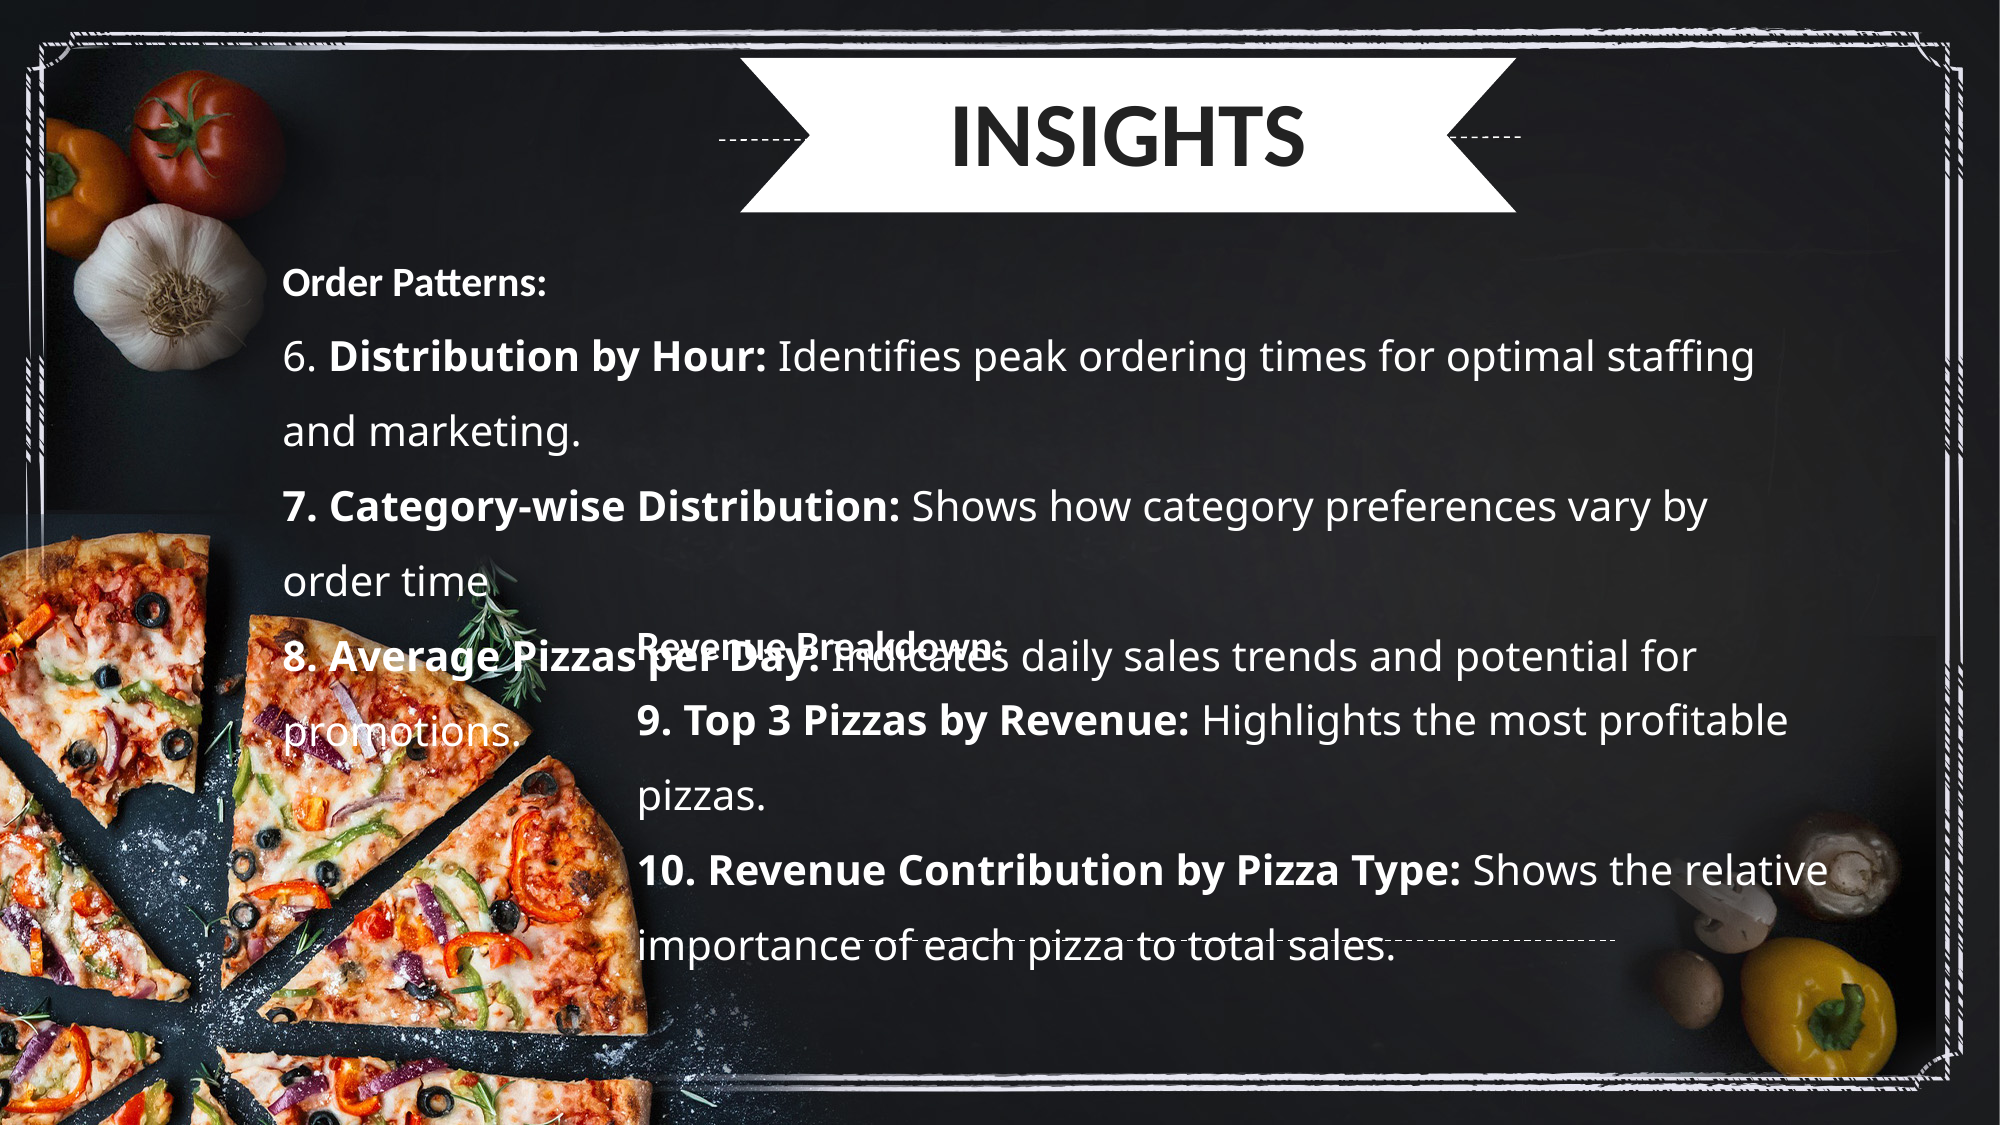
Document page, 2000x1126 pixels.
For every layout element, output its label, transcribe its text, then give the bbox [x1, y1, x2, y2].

text_box [738, 55, 1519, 135]
text_box [738, 148, 1519, 215]
text_box Order Patterns: 6. Distribution by Hour: Identifies peak ordering times for optimal staffing and marketing. 7. Category-wise Distribution: Shows how category preferences vary by order time 8. Average Pizzas per Day: Indicates daily sales trends and potential for promotions. [267, 222, 1840, 837]
text_box Revenue Breakdown: 9. Top 3 Pizzas by Revenue: Highlights the most profitable pizzas. 10. Revenue Contribution by Pizza Type: Shows the relative importance of each pizza to total sales. [621, 586, 1886, 976]
picture [0, 0, 2000, 1125]
text_box INSIGHTS [815, 148, 1441, 193]
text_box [718, 136, 1524, 141]
text_box INSIGHTS [815, 67, 1441, 135]
